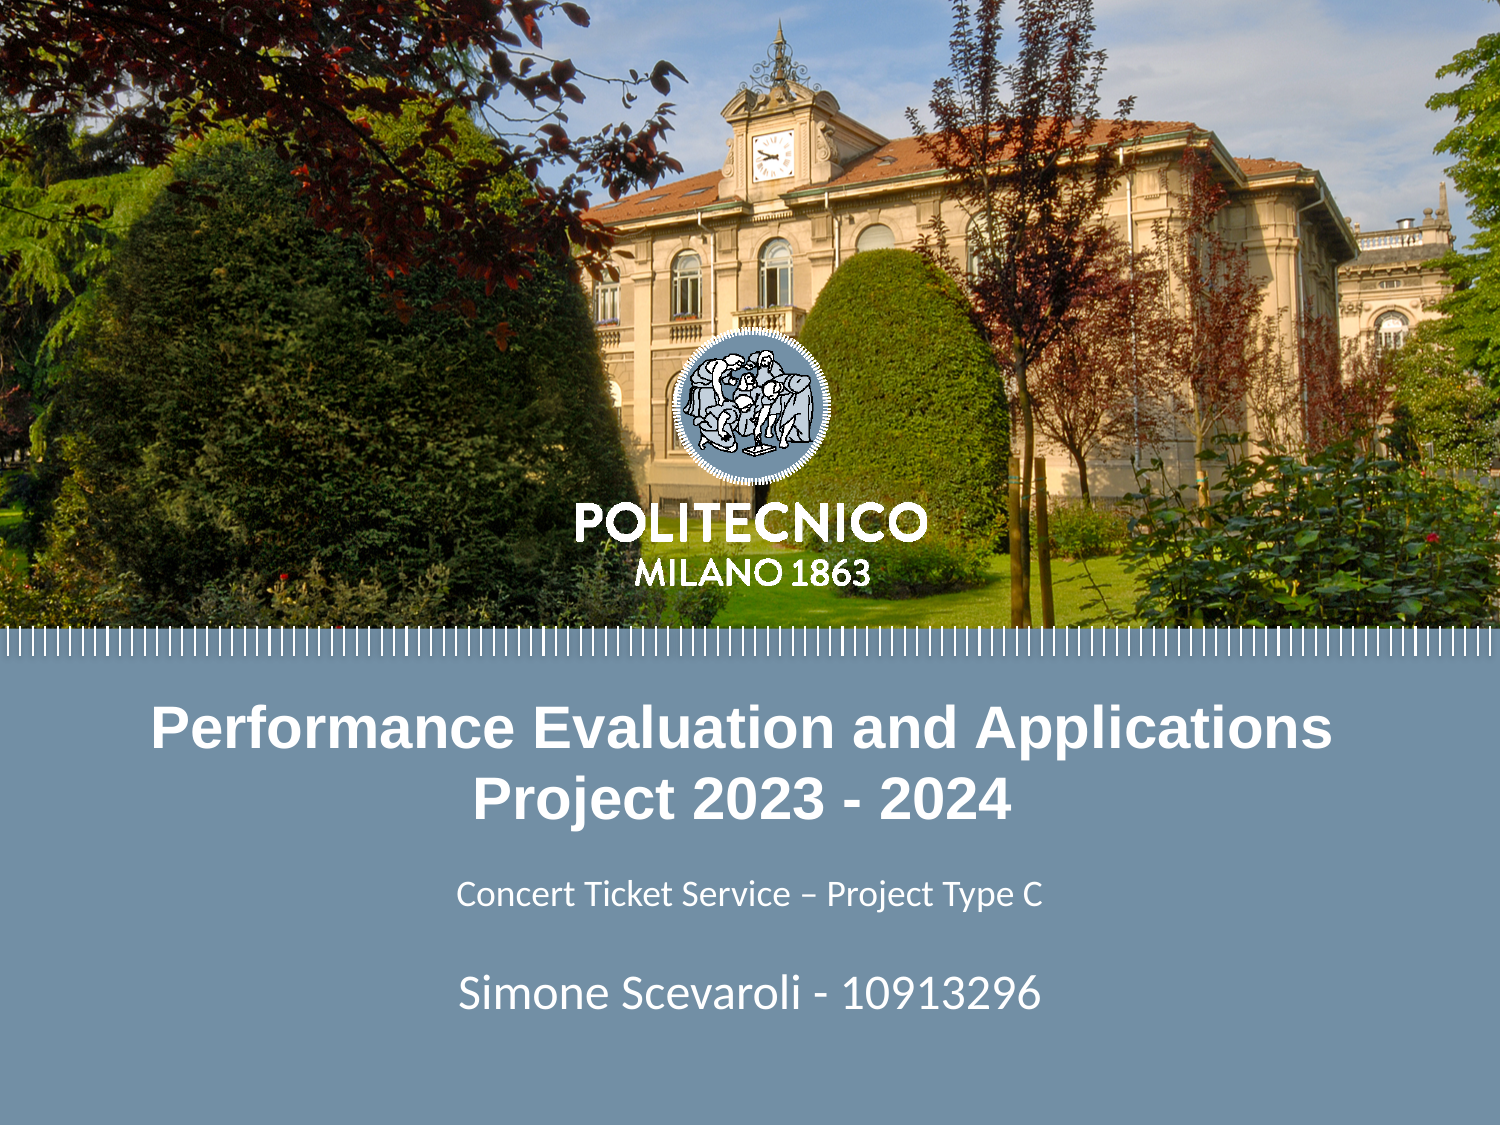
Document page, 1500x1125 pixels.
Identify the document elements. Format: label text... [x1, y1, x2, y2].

text_box [105, 839, 1381, 1059]
text_box Concert Ticket Service – Project Type C Simone Scevaroli - 10913296 [0, 688, 1500, 1125]
text_box Performance Evaluation and Applications Project 2023 - 2024 [105, 689, 1381, 839]
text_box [7, 625, 1491, 656]
picture [0, 0, 1500, 681]
